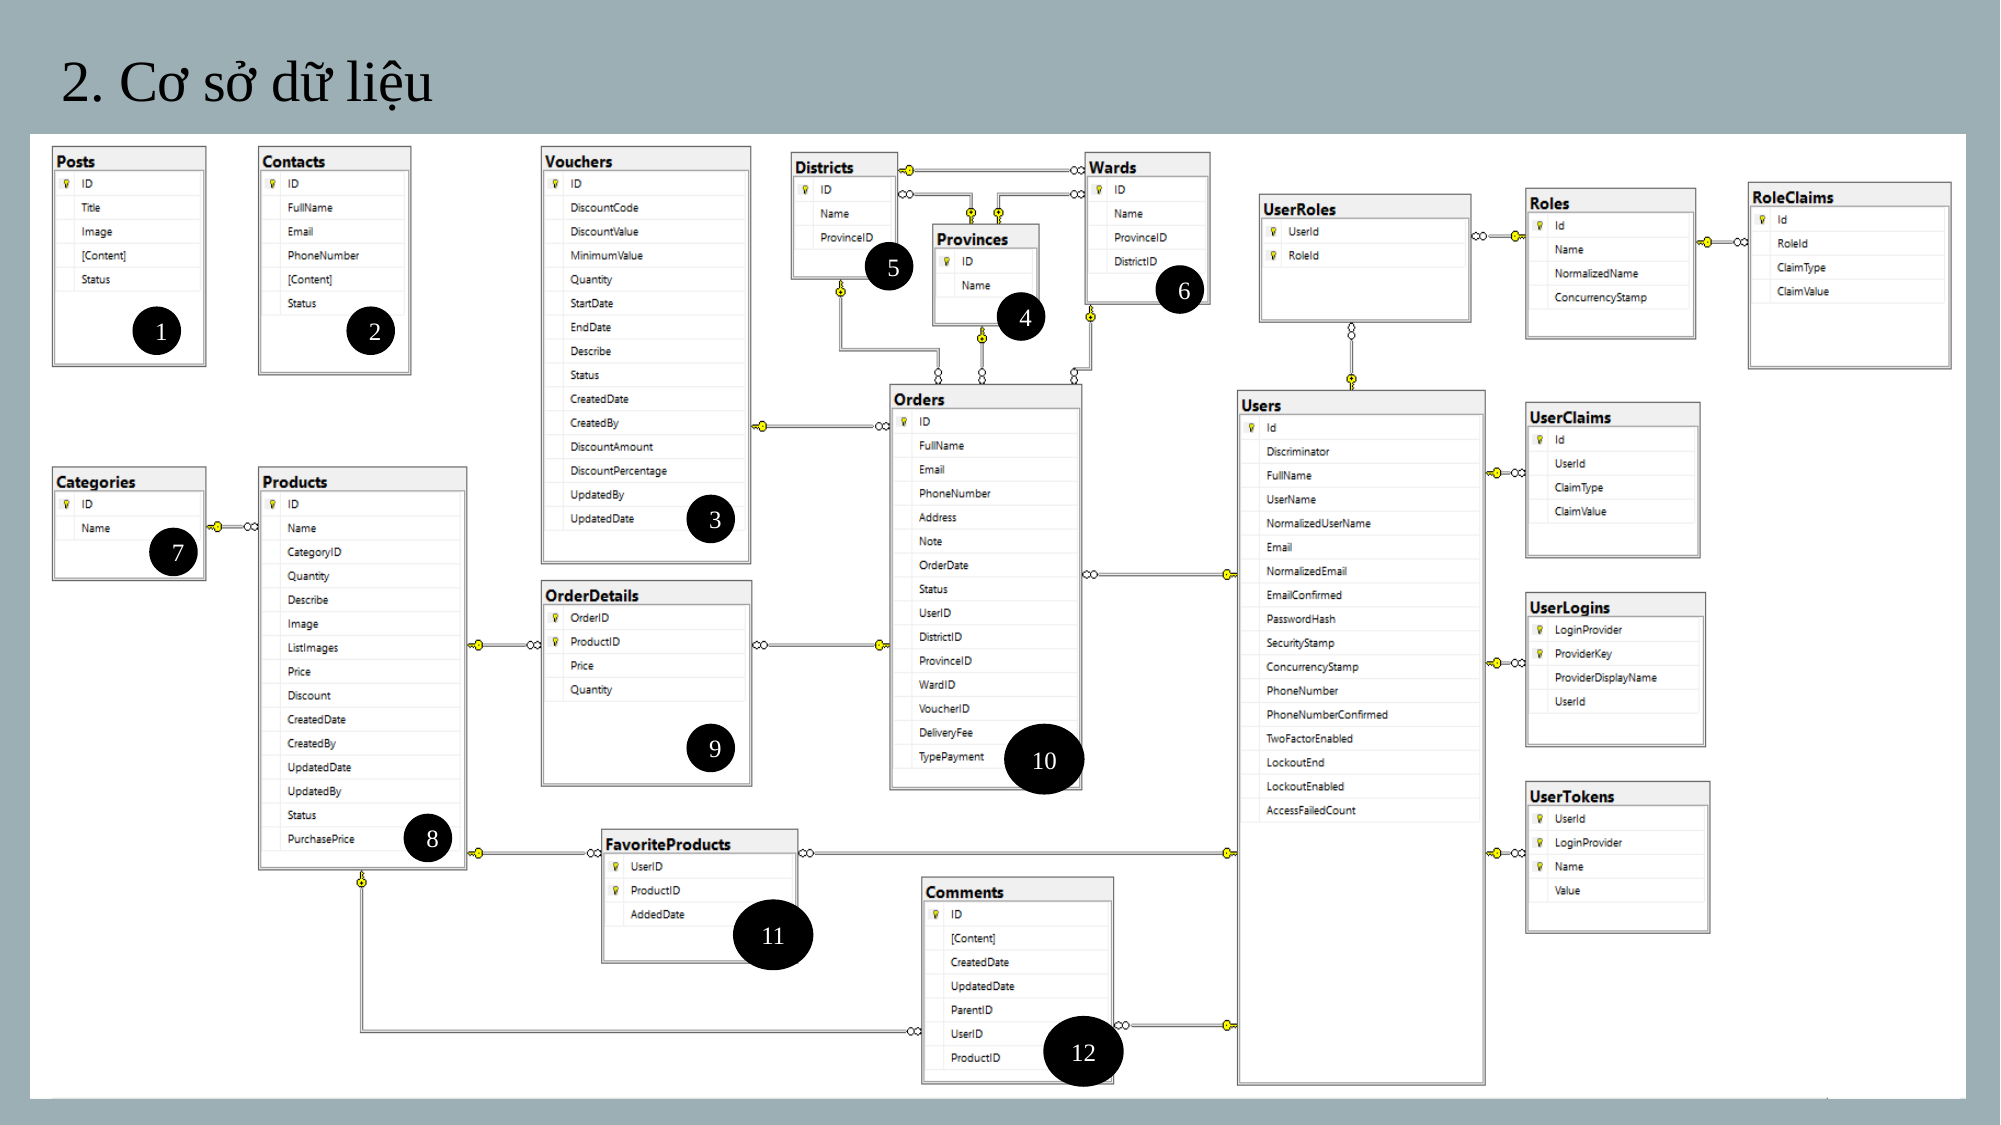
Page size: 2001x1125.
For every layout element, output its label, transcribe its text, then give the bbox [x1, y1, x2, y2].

picture [29, 134, 1966, 1099]
text_box 2. Cơ sở dữ liệu [46, 35, 449, 121]
